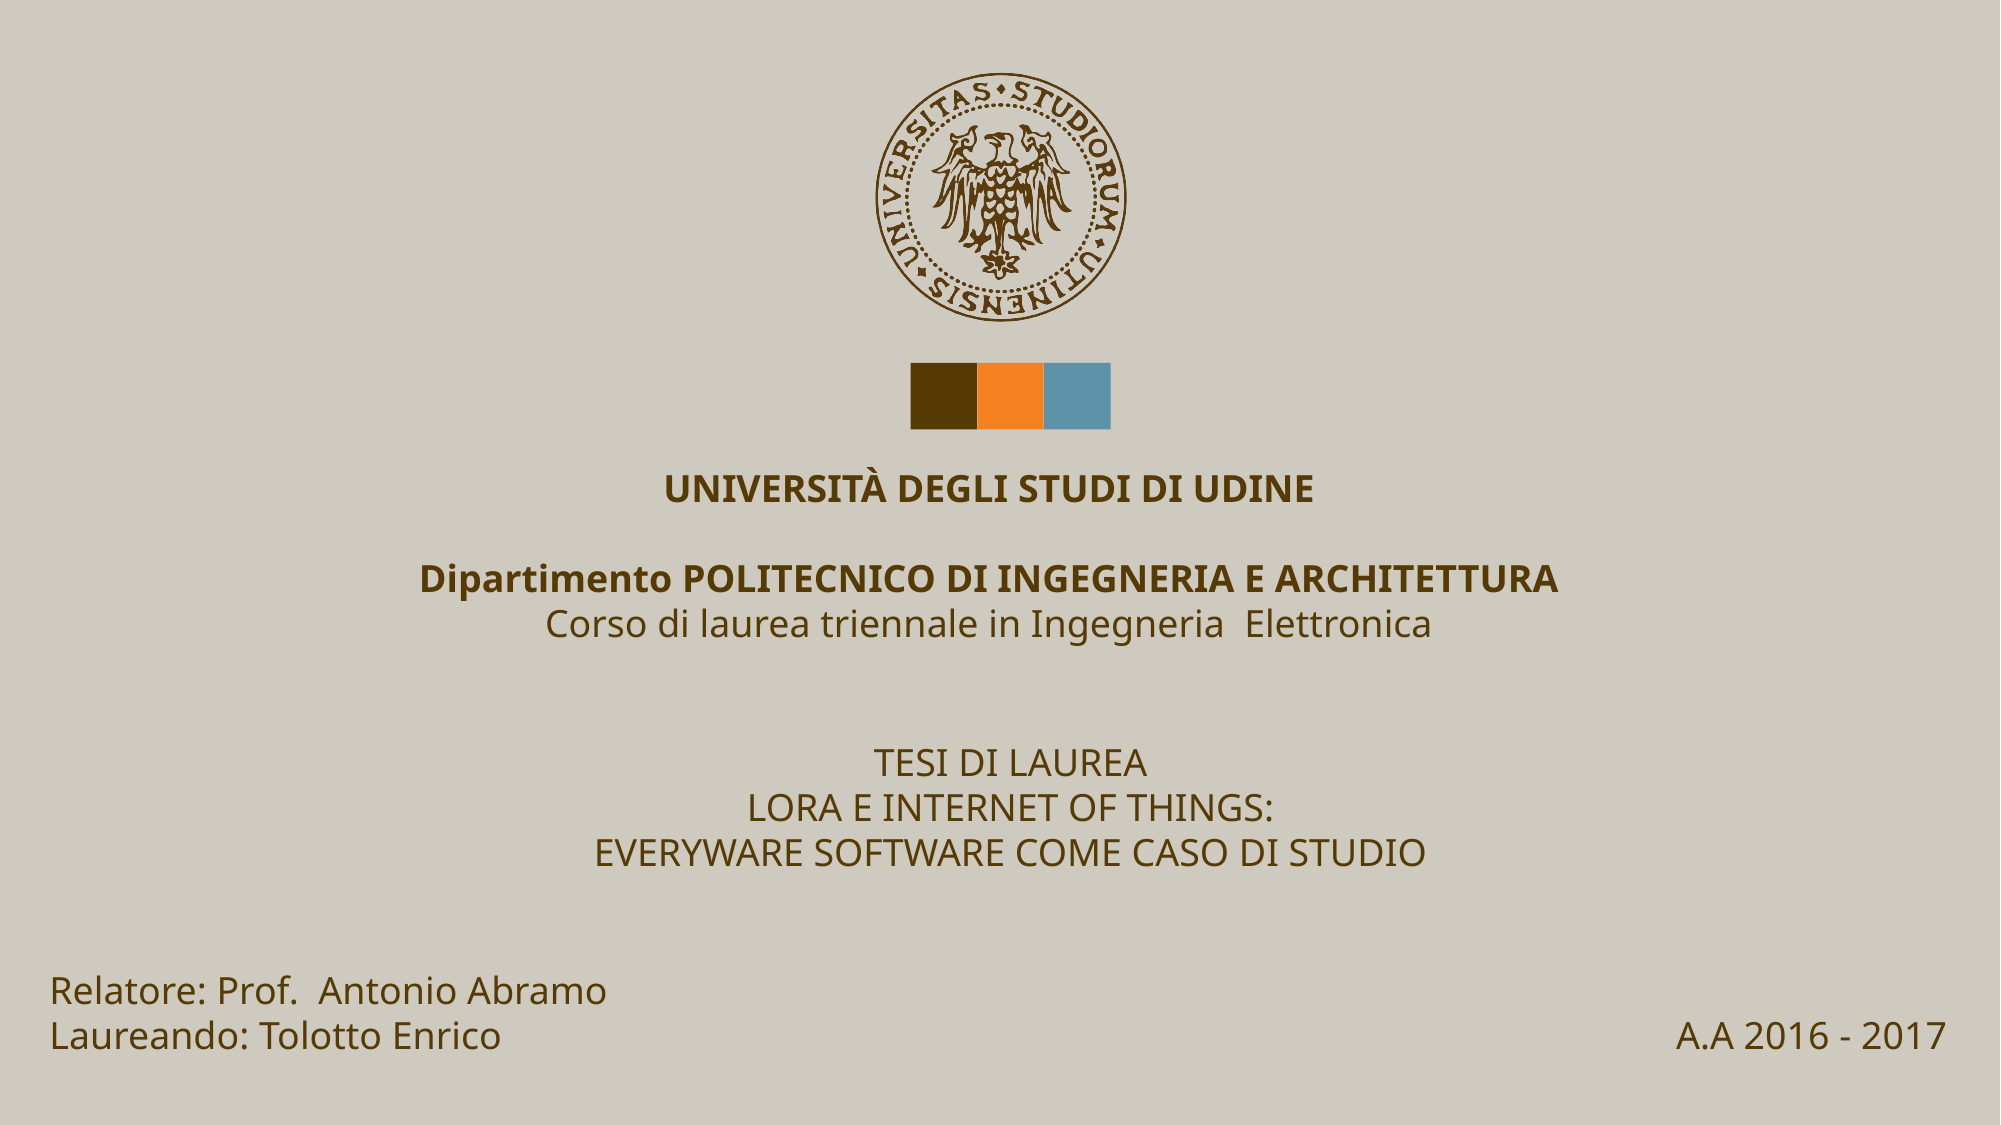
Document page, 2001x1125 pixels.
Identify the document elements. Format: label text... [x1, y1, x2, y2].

text_box A.A 2016 - 2017 [1618, 1004, 1962, 1065]
picture [862, 60, 1138, 335]
text_box Relatore: Prof. Antonio Abramo Laureando: Tolotto Enrico [34, 959, 862, 1065]
text_box UNIVERSITÀ DEGLI STUDI DI UDINE Dipartimento POLITECNICO DI INGEGNERIA E ARCHITETTURA Corso di laurea triennale in Ingegneria Elettronica [394, 457, 1585, 653]
text_box [910, 362, 977, 430]
text_box [977, 362, 1044, 430]
text_box TESI DI LAUREA LORA E INTERNET OF THINGS: EVERYWARE SOFTWARE COME CASO DI STUDIO [415, 731, 1606, 927]
text_box [1044, 362, 1111, 430]
